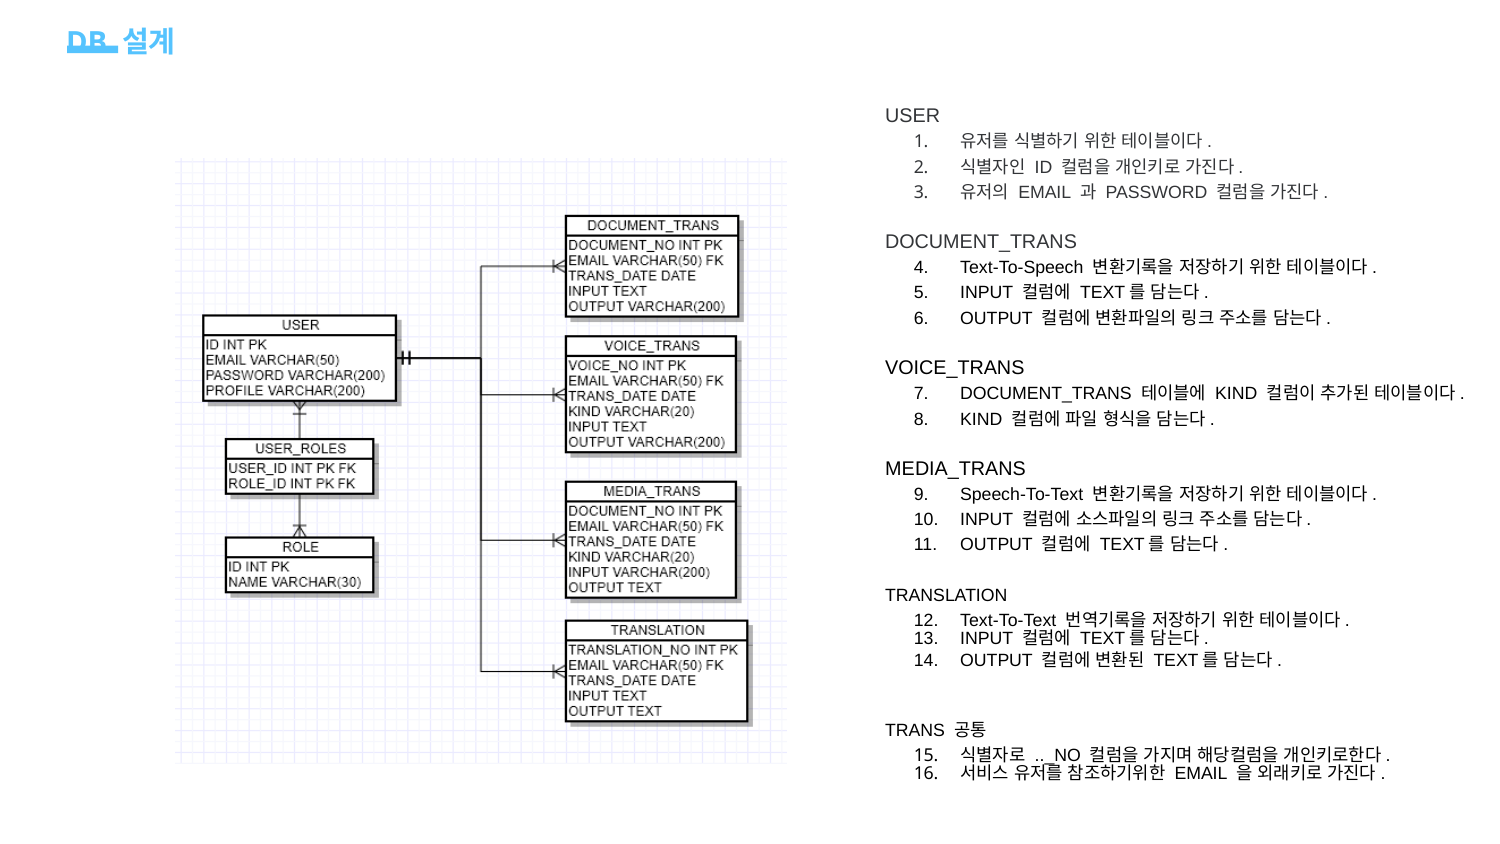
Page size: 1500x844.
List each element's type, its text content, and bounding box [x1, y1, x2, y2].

list USER 유저를 식별하기 위한 테이블이다. 식별자인 ID 컬럼을 개인키로 가진다. 유저의 EMAIL 과 PASSWORD 컬럼을 가진다. DOCUMENT_TRANS Text-To-Speech 변환기록을 저장하기 위한 테이블이다. INPUT 컬럼에 TEXT를 담는다. OUTPUT 컬럼에 변환파일의 링크 주소를 담는다. VOICE_TRANS DOCUMENT_TRANS 테이블에 KIND 컬럼이 추가된 테이블이다. KIND 컬럼에 파일 형식을 담는다. MEDIA_TRANS Speech-To-Text 변환기록을 저장하기 위한 테이블이다. INPUT 컬럼에 소스파일의 링크 주소를 담는다. OUTPUT 컬럼에 TEXT를 담는다. TRANSLATION Text-To-Text 번역기록을 저장하기 위한 테이블이다. INPUT 컬럼에 TEXT를 담는다. OUTPUT 컬럼에 변환된 TEXT를 담는다. TRANS 공통 식별자로 .._NO 컬럼을 가지며 해당컬럼을 개인키로한다. 서비스 유저를 참조하기위한 EMAIL 을 외래키로 가진다. [870, 103, 1500, 765]
text_box [65, 44, 120, 55]
picture [175, 158, 787, 765]
title DB 설계 [51, 2, 1449, 149]
